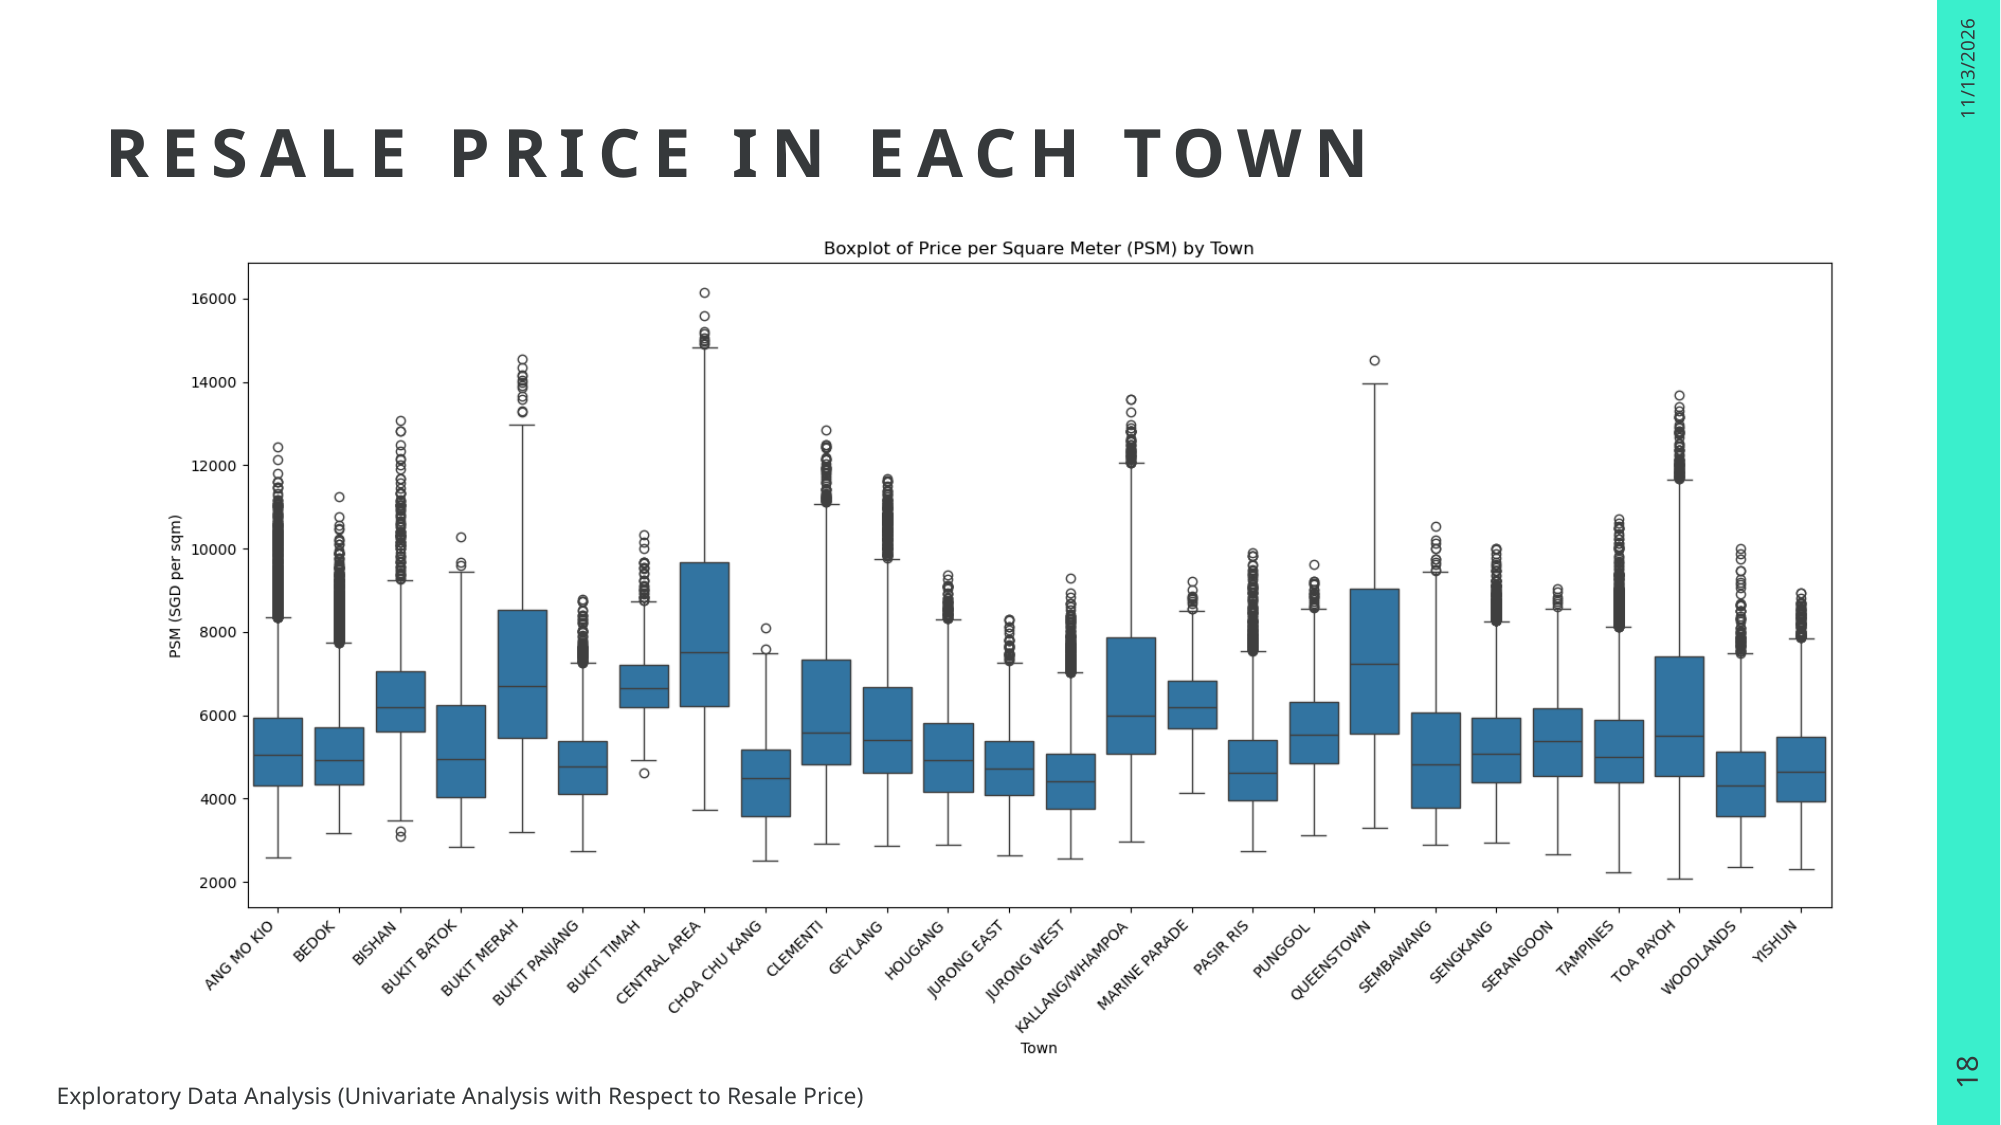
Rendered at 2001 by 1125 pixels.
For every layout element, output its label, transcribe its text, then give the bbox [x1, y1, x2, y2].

slide_number 18 [1937, 1019, 2000, 1125]
title Resale price in each town [90, 104, 1844, 300]
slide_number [1937, 0, 2000, 139]
text_box Exploratory Data Analysis (Univariate Analysis with Respect to Resale Price) [41, 1081, 941, 1112]
picture [159, 231, 1841, 1068]
